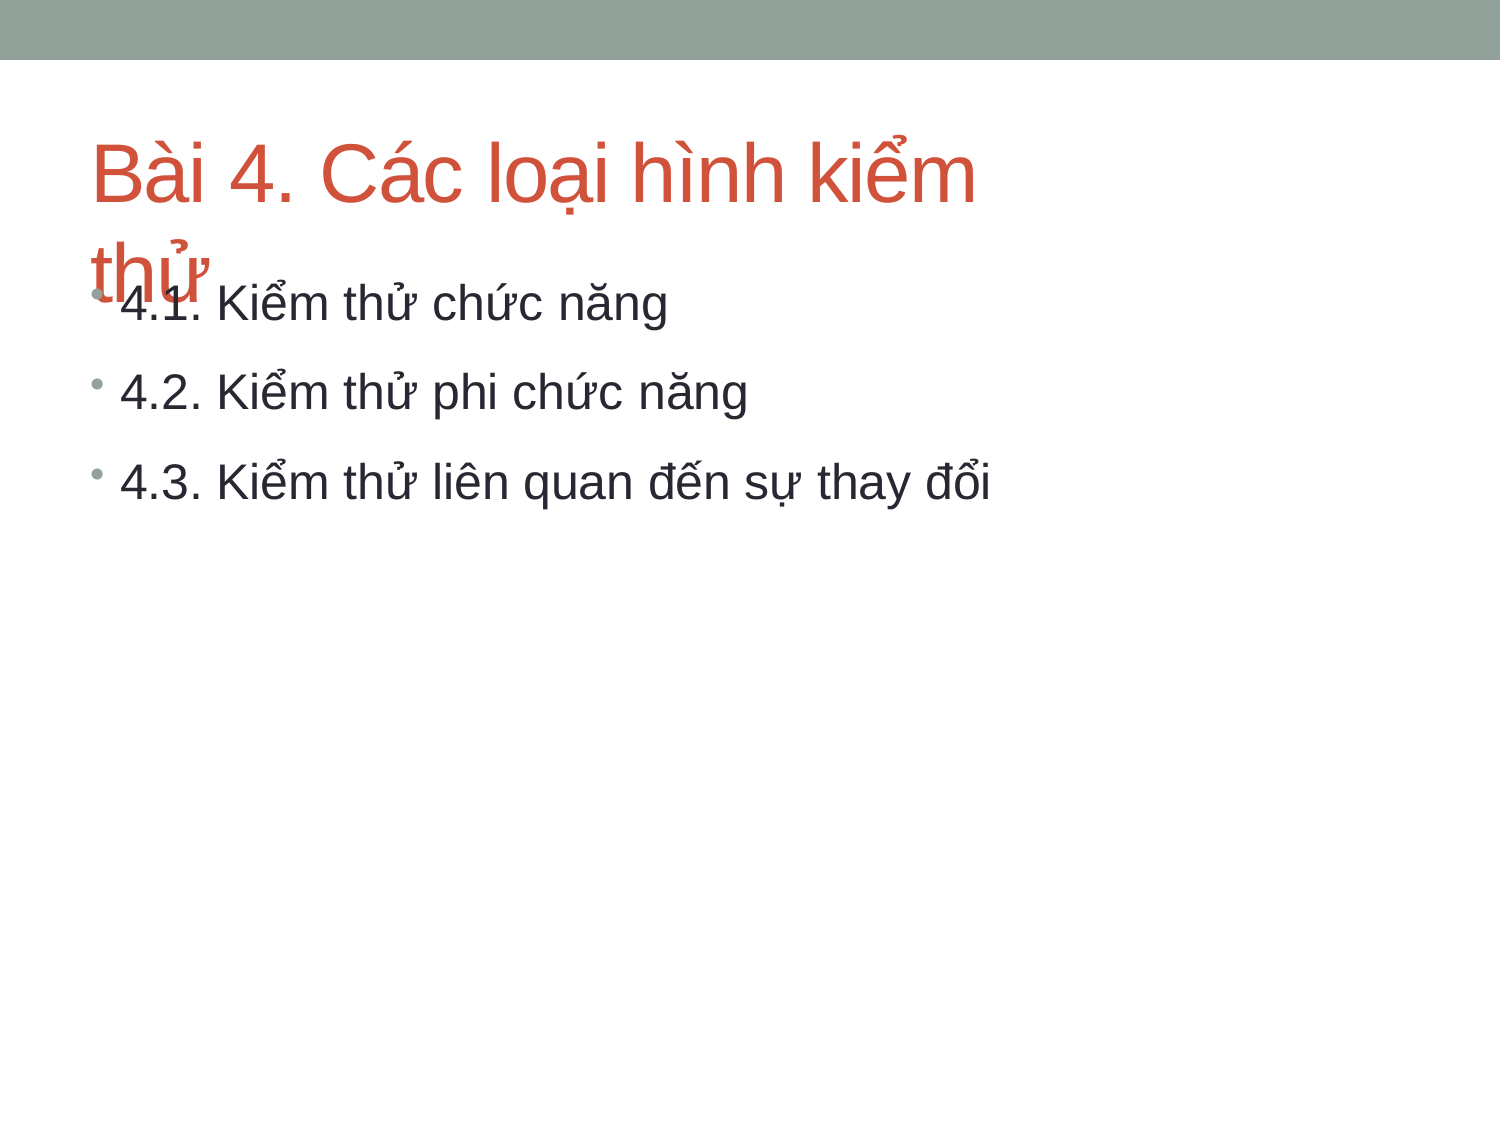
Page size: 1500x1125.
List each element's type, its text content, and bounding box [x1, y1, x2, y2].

text_box 4.1. Kiểm thử chức năng 4.2. Kiểm thử phi chức năng 4.3. Kiểm thử liên quan đến sự thay đổi [85, 238, 1000, 510]
title Bài 4. Các loại hình kiểm thử [87, 116, 1106, 319]
